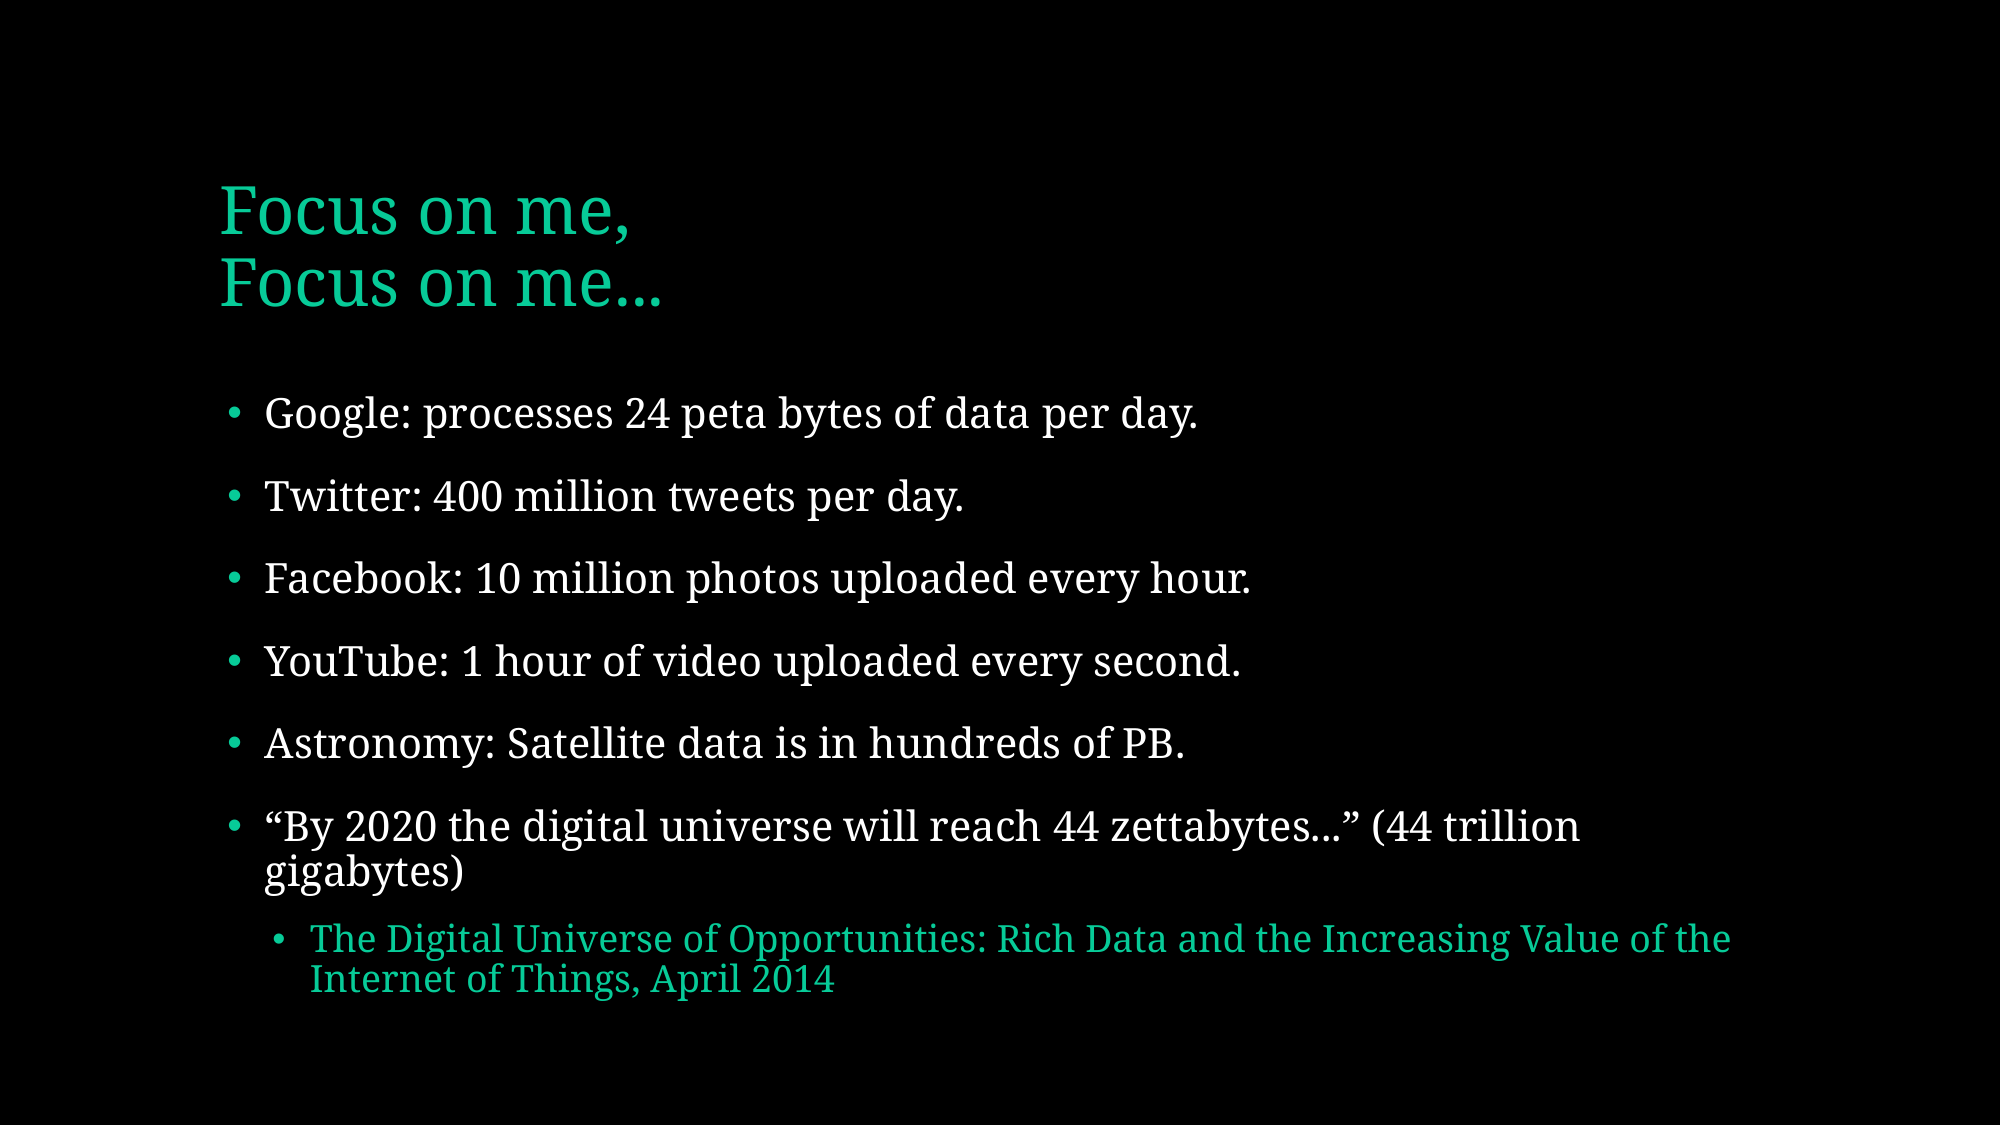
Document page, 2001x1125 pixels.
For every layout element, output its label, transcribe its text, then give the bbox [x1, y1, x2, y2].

list Google: processes 24 peta bytes of data per day. Twitter: 400 million tweets per day. Facebook: 10 million photos uploaded every hour. YouTube: 1 hour of video uploaded every second. Astronomy: Satellite data is in hundreds of PB. “By 2020 the digital universe will reach 44 zettabytes...” (44 trillion gigabytes) The Digital Universe of Opportunities: Rich Data and the Increasing Value of the Internet of Things, April 2014 [212, 385, 1788, 1014]
title Focus on me, Focus on me... [204, 152, 1780, 329]
